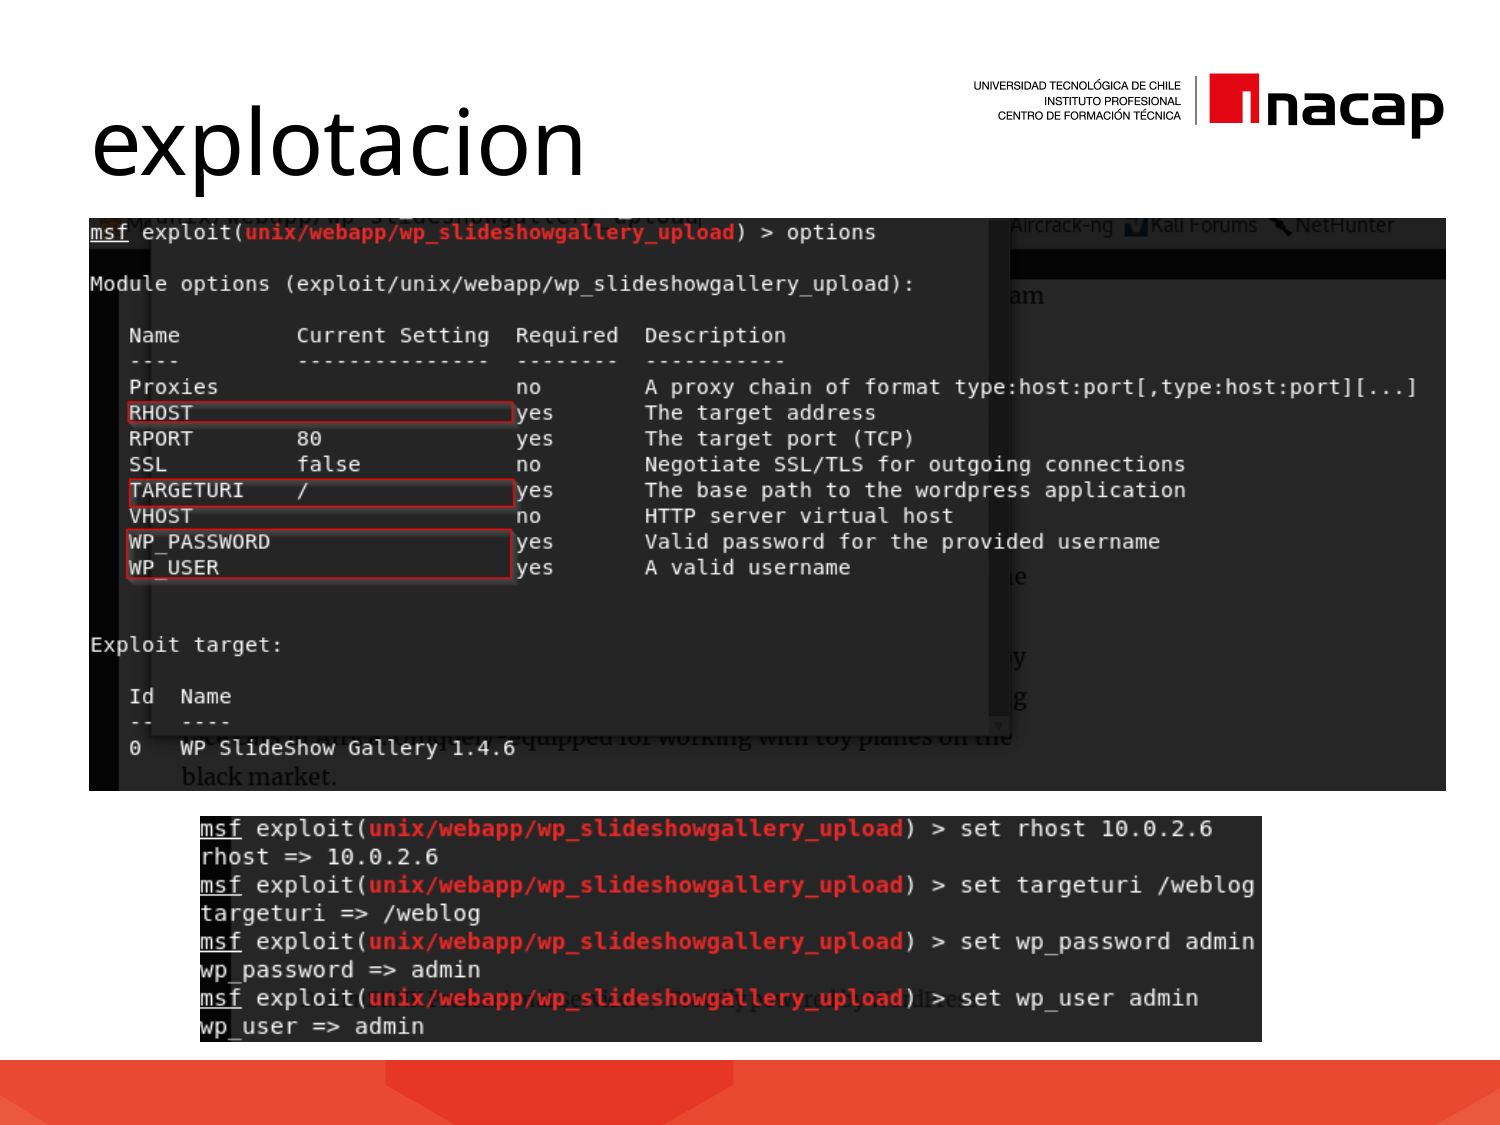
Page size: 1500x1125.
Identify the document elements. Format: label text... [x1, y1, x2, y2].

picture [0, 0, 1500, 1125]
title explotacion [75, 45, 1425, 233]
